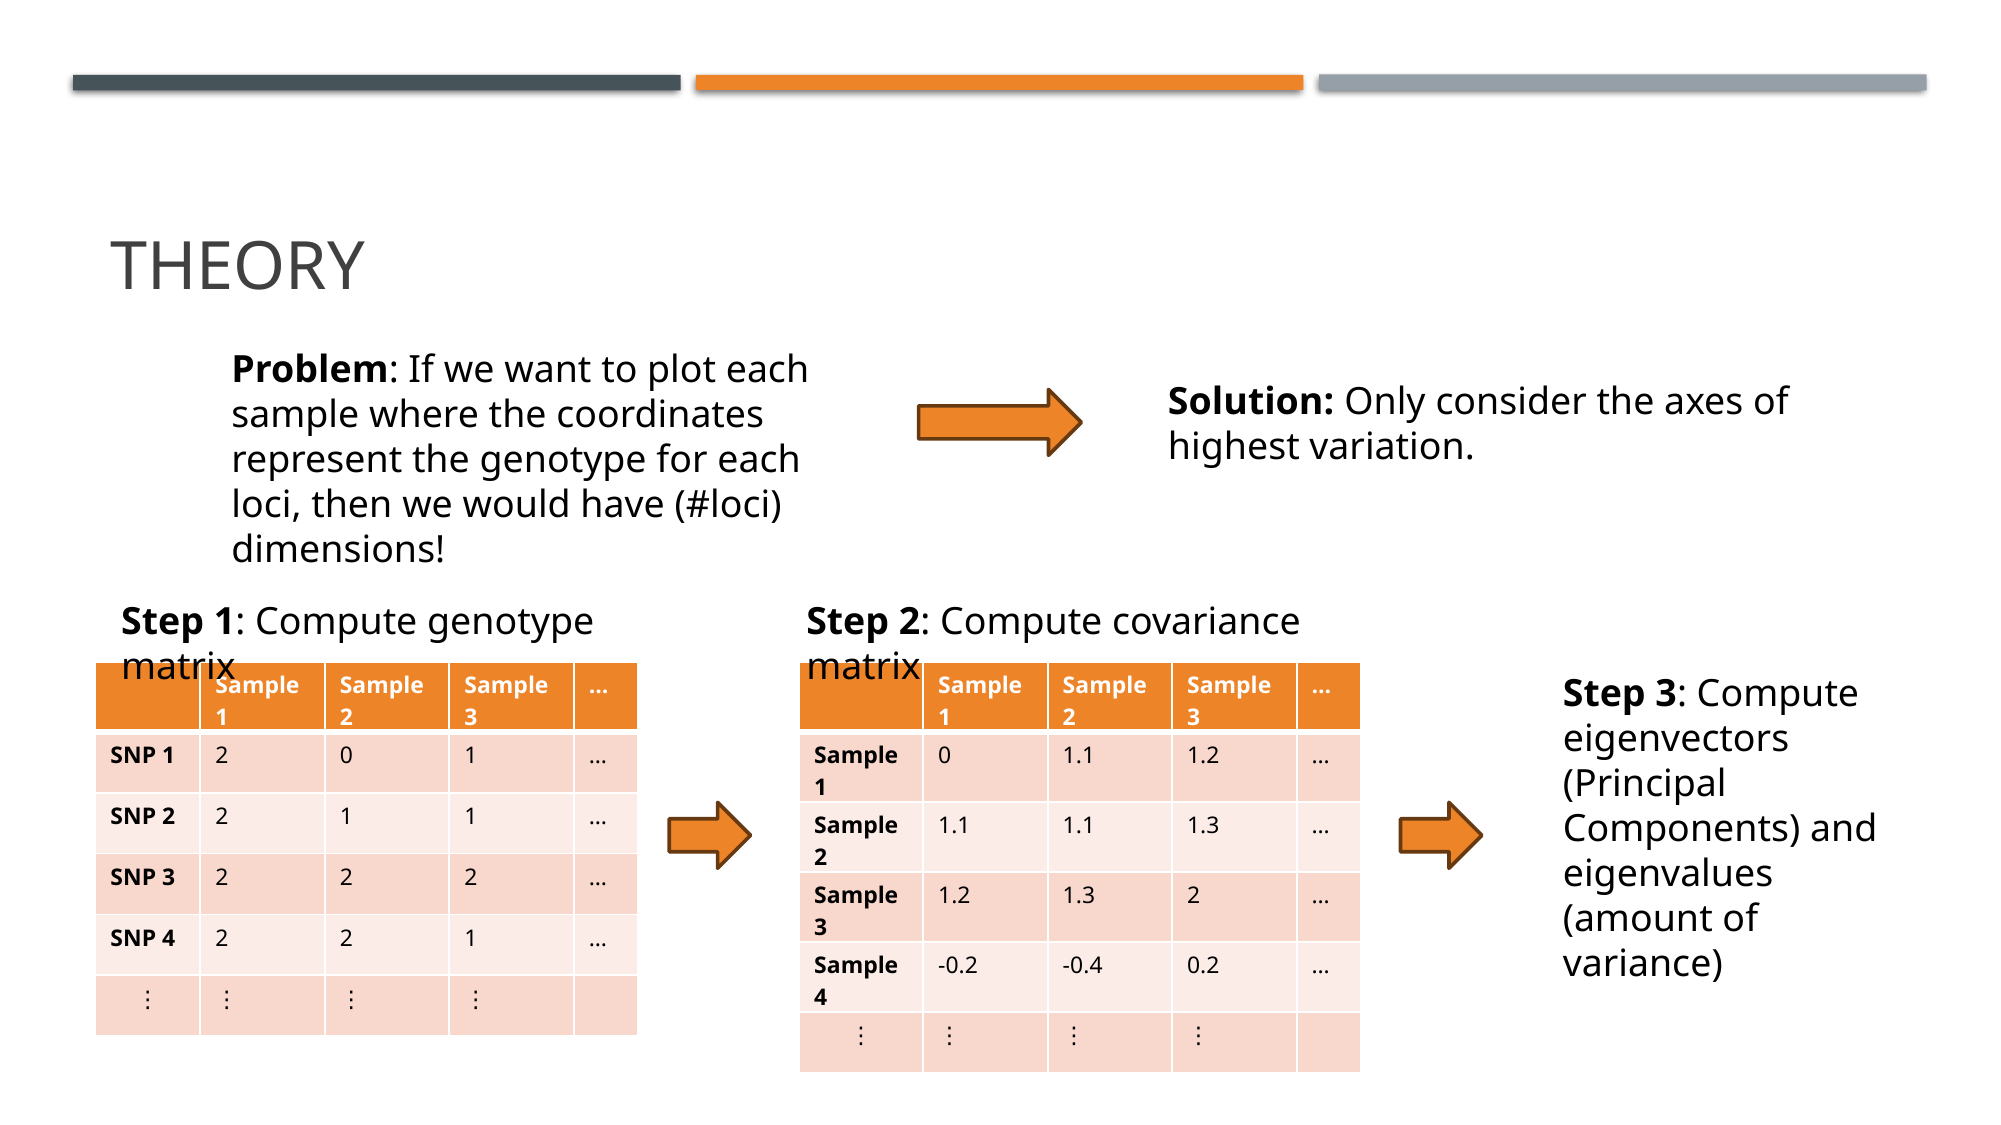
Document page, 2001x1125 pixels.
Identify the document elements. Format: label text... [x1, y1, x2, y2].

table_cell 1 [450, 735, 573, 792]
table_cell SNP 1 [96, 735, 199, 792]
table_cell SNP 3 [96, 854, 199, 914]
table_cell ⋮ [326, 976, 448, 1035]
table_header Sample 3 [450, 694, 573, 729]
table_cell 1 [326, 794, 448, 853]
table_cell ⋮ [450, 976, 573, 1035]
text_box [1400, 661, 1929, 905]
table_cell 2 [326, 854, 448, 914]
table_cell 2 [201, 854, 324, 914]
table_cell 1.3 [1049, 878, 1171, 941]
table_cell 1 [450, 915, 573, 974]
table_cell ⋮ [800, 1013, 922, 1072]
table_cell -0.4 [1049, 943, 1171, 1011]
table_cell SNP 4 [96, 915, 199, 974]
table_cell ⋮ [1173, 1013, 1296, 1072]
table_cell 0.2 [1173, 943, 1296, 1011]
table_cell Sample 3 [800, 878, 922, 941]
table_cell … [575, 854, 637, 914]
table_header … [575, 694, 637, 729]
table_cell ⋮ [1049, 1013, 1171, 1072]
table_cell [1298, 1013, 1360, 1072]
table_cell 2 [201, 915, 324, 974]
table_cell ⋮ [96, 976, 199, 1035]
title Theory [95, 115, 1905, 311]
table_cell SNP 2 [96, 794, 199, 853]
table_cell 2 [326, 915, 448, 974]
table_cell … [575, 735, 637, 792]
table_cell ⋮ [201, 976, 324, 1035]
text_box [668, 588, 1402, 869]
table_cell 2 [1173, 878, 1296, 941]
text_box Problem: If we want to plot each sample where the coordinates represent the genotype for each loci, then we would have (#loci) dimensions! [216, 338, 875, 578]
table_cell 0 [326, 735, 448, 792]
table_cell 1.2 [924, 878, 1047, 941]
table_cell … [575, 915, 637, 974]
table_cell … [575, 794, 637, 853]
table_cell 1 [450, 794, 573, 853]
table_cell [575, 976, 637, 1035]
text_box Step 1: Compute genotype matrix [106, 589, 665, 694]
table_cell Sample 4 [800, 943, 922, 1011]
table_header Sample 2 [326, 694, 448, 729]
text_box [918, 368, 1812, 476]
table_cell ⋮ [924, 1013, 1047, 1072]
table_header Sample 1 [201, 694, 324, 729]
table_cell … [1298, 943, 1360, 1011]
table_cell -0.2 [924, 943, 1047, 1011]
table_cell … [1298, 878, 1360, 941]
table_header [96, 663, 199, 729]
table_cell 2 [450, 854, 573, 914]
table_cell 2 [201, 794, 324, 853]
table_cell 2 [201, 735, 324, 792]
